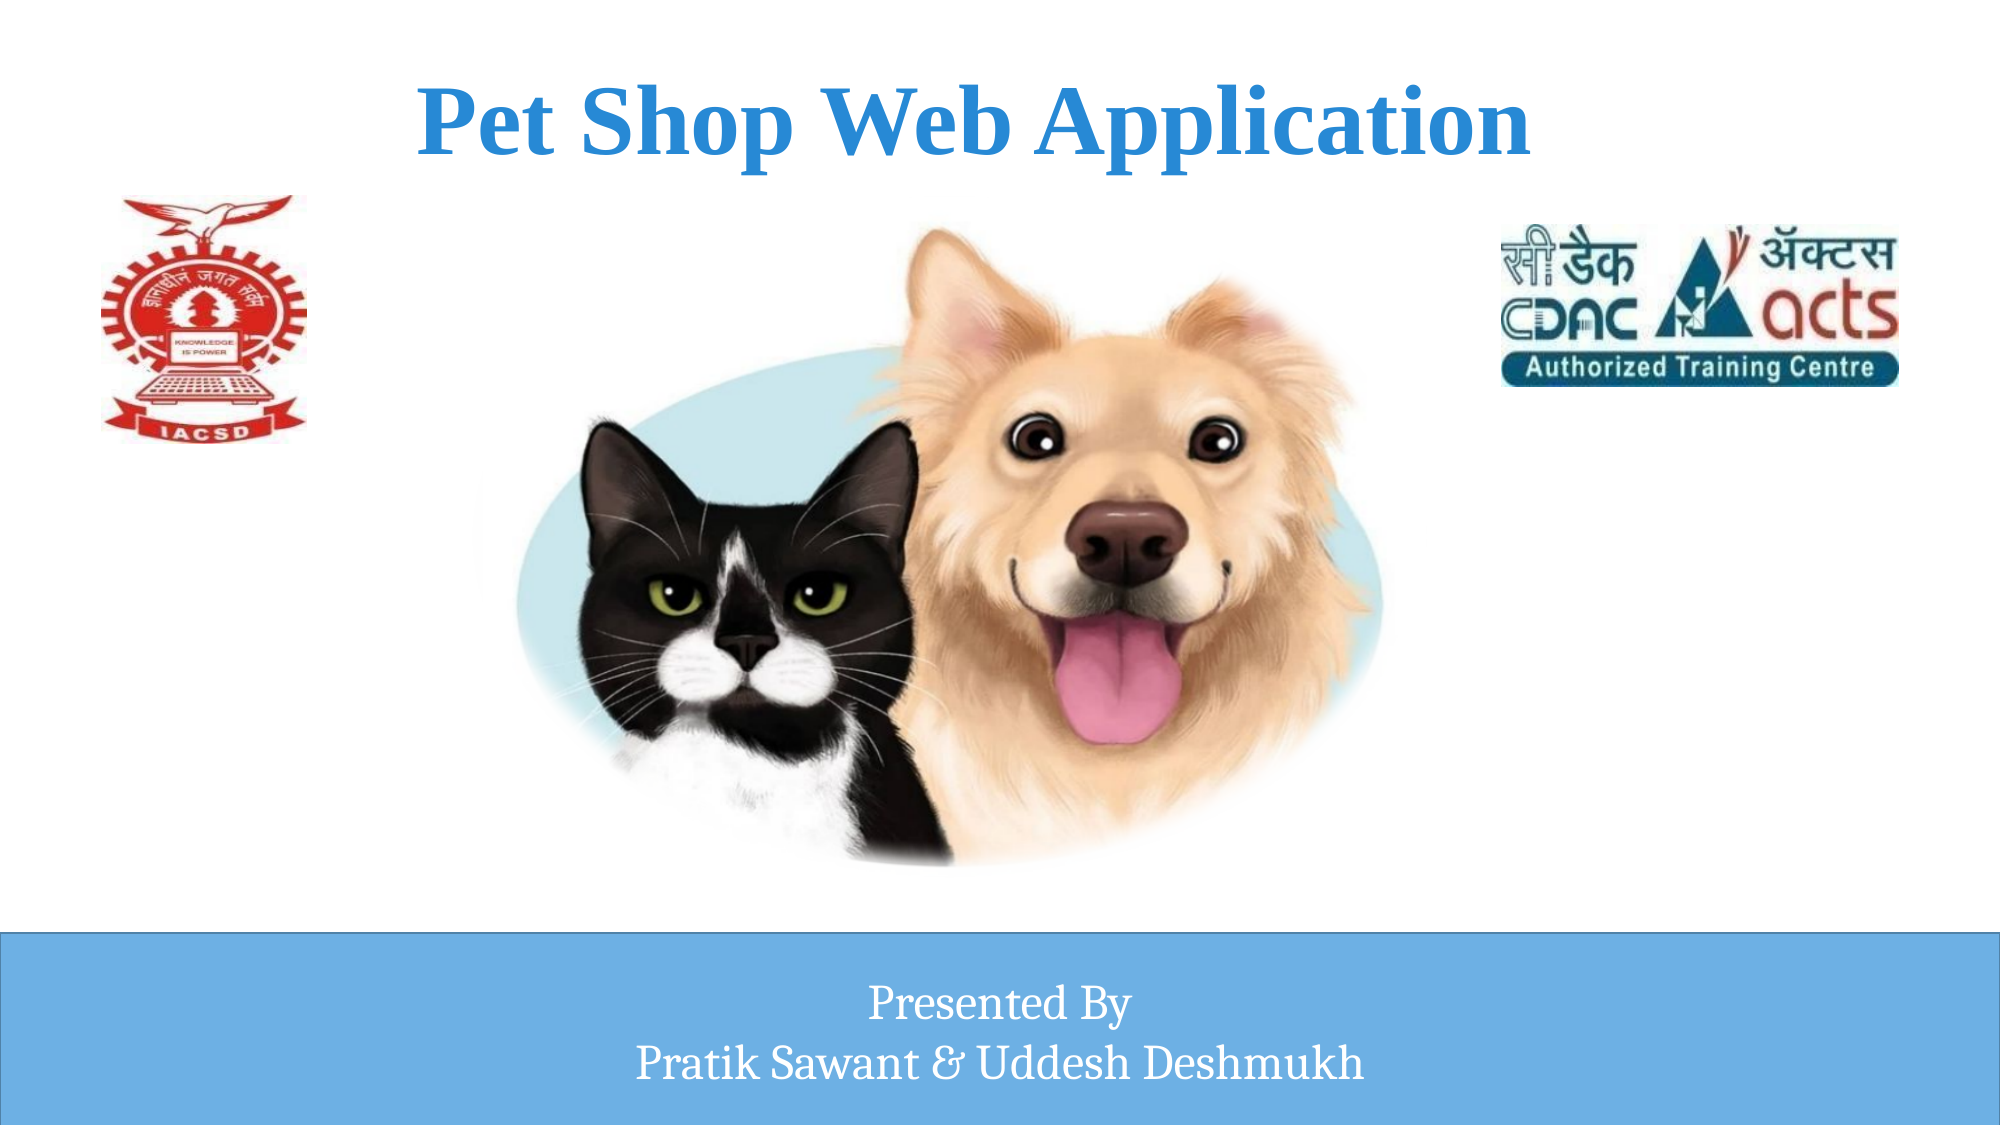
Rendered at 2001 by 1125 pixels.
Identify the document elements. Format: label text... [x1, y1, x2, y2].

text_box Presented By Pratik Sawant & Uddesh Deshmukh [0, 932, 2000, 1125]
picture [1501, 224, 1899, 387]
picture [471, 195, 1428, 878]
picture [100, 195, 307, 444]
text_box Pet Shop Web Application [330, 46, 1620, 182]
